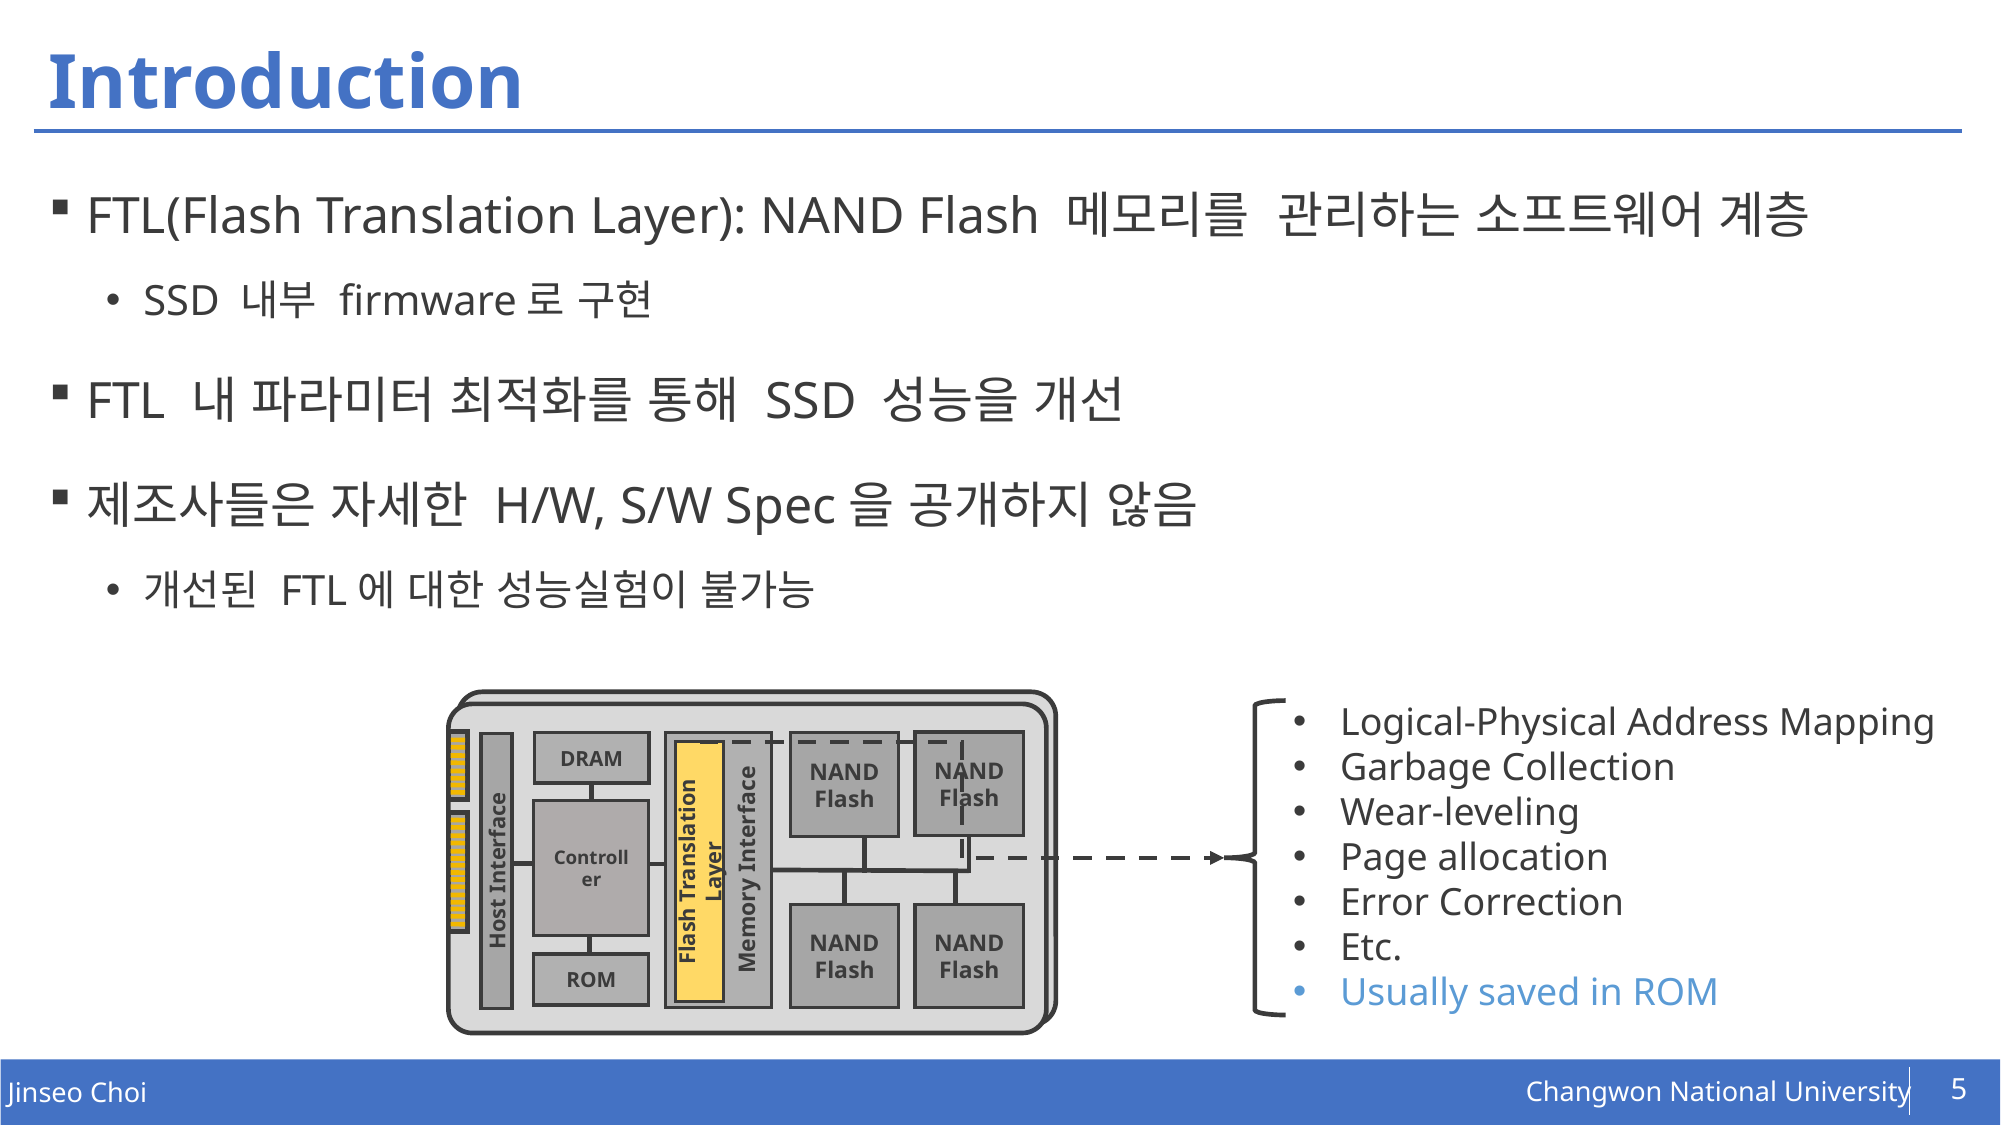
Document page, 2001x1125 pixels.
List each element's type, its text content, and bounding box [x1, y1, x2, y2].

text_box ROM [533, 953, 650, 1006]
text_box [1020, 702, 1048, 1035]
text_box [903, 537, 1020, 1063]
title Introduction [33, 27, 1963, 143]
text_box [447, 702, 903, 1035]
text_box NAND Flash [1020, 731, 1024, 837]
text_box Host Interface [480, 732, 513, 1010]
text_box [447, 731, 468, 801]
text_box NAND Flash [789, 903, 900, 1009]
text_box Memory Interface [665, 731, 772, 1009]
slide_number 5 [1922, 1060, 1996, 1121]
text_box DRAM [533, 731, 650, 784]
list FTL(Flash Translation Layer): NAND Flash 메모리를 관리하는 소프트웨어 계층 SSD 내부 firmware로 구현 FTL 내 파라미터 최적화를 통해 SSD 성능을 개선 제조사들은 자세한 H/W, S/W Spec을 공개하지 않음 개선된 FTL에 대한 성능실험이 불가능 [33, 152, 1963, 997]
text_box Controller [533, 800, 650, 936]
text_box [1044, 997, 1057, 1023]
text_box NAND Flash [789, 732, 900, 837]
text_box NAND Flash [1020, 903, 1024, 1009]
text_box Logical-Physical Address Mapping Garbage Collection Wear-leveling Page allocation Error Correction Etc. Usually saved in ROM [1278, 690, 1955, 1021]
text_box [1224, 700, 1278, 1016]
text_box [447, 811, 468, 932]
text_box Flash Translation Layer [675, 741, 724, 1003]
